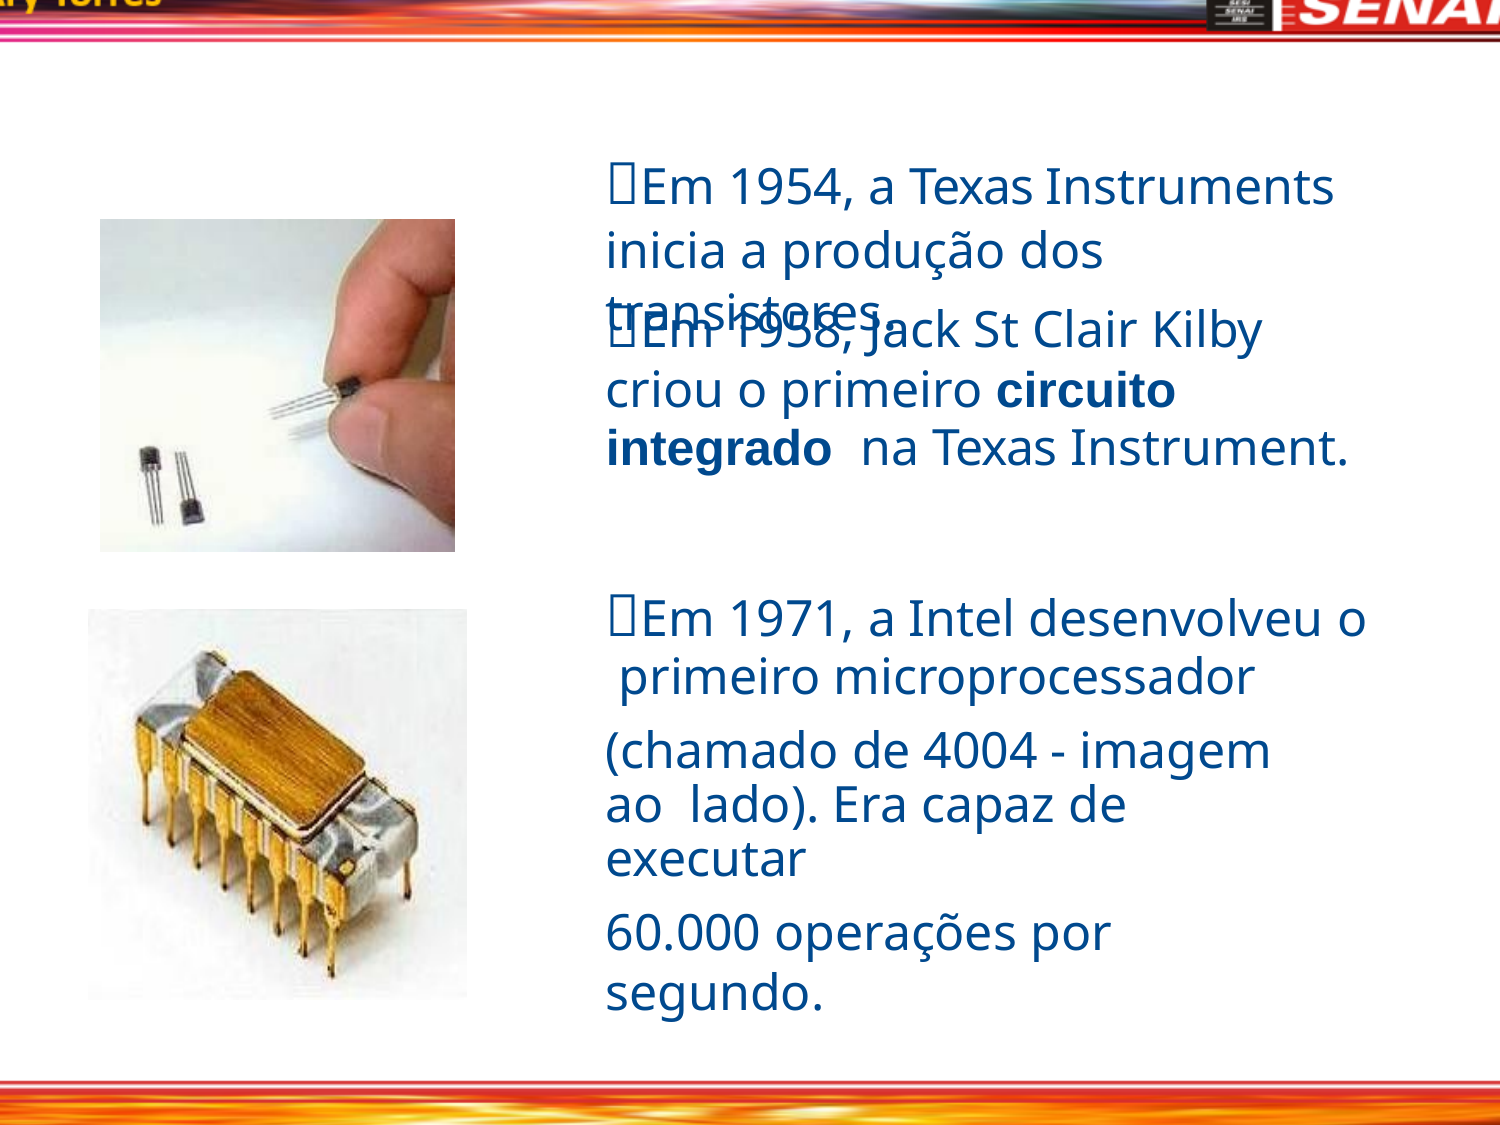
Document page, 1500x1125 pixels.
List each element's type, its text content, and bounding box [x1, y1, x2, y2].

picture [0, 0, 1500, 1125]
list Em 1958, Jack St Clair Kilby criou o primeiro circuito integrado na Texas Instrument. Em 1971, a Intel desenvolveu o primeiro microprocessador (chamado de 4004 - imagem ao lado). Era capaz de executar 60.000 operações por segundo. [110, 289, 1389, 1021]
title Em 1954, a Texas Instruments inicia a produção dos transistores. [603, 142, 1370, 289]
